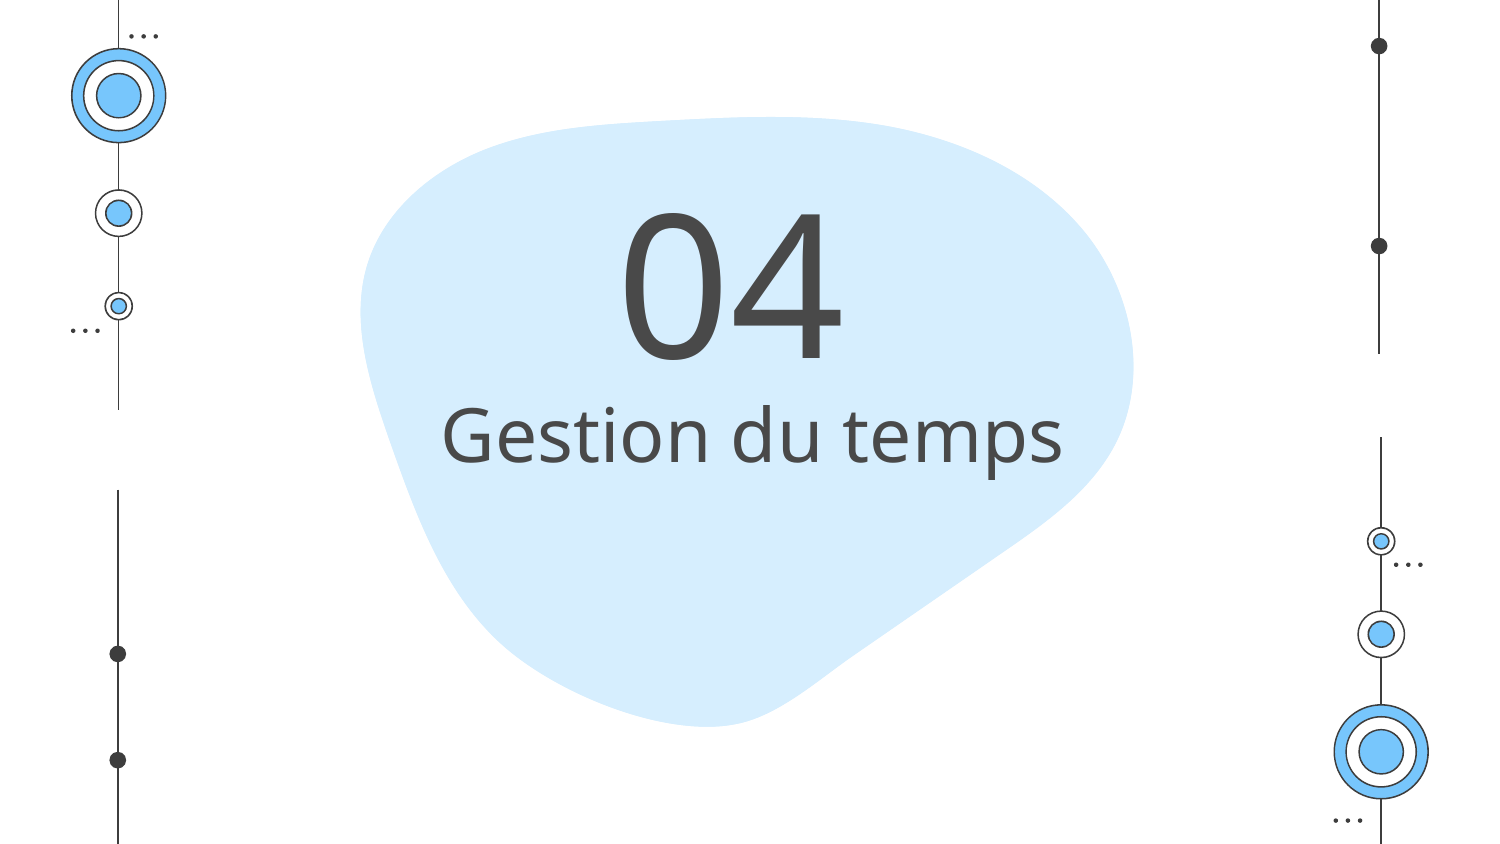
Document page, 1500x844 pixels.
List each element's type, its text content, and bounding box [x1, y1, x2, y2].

title Gestion du temps [128, 366, 1378, 498]
title 04 [487, 190, 975, 366]
